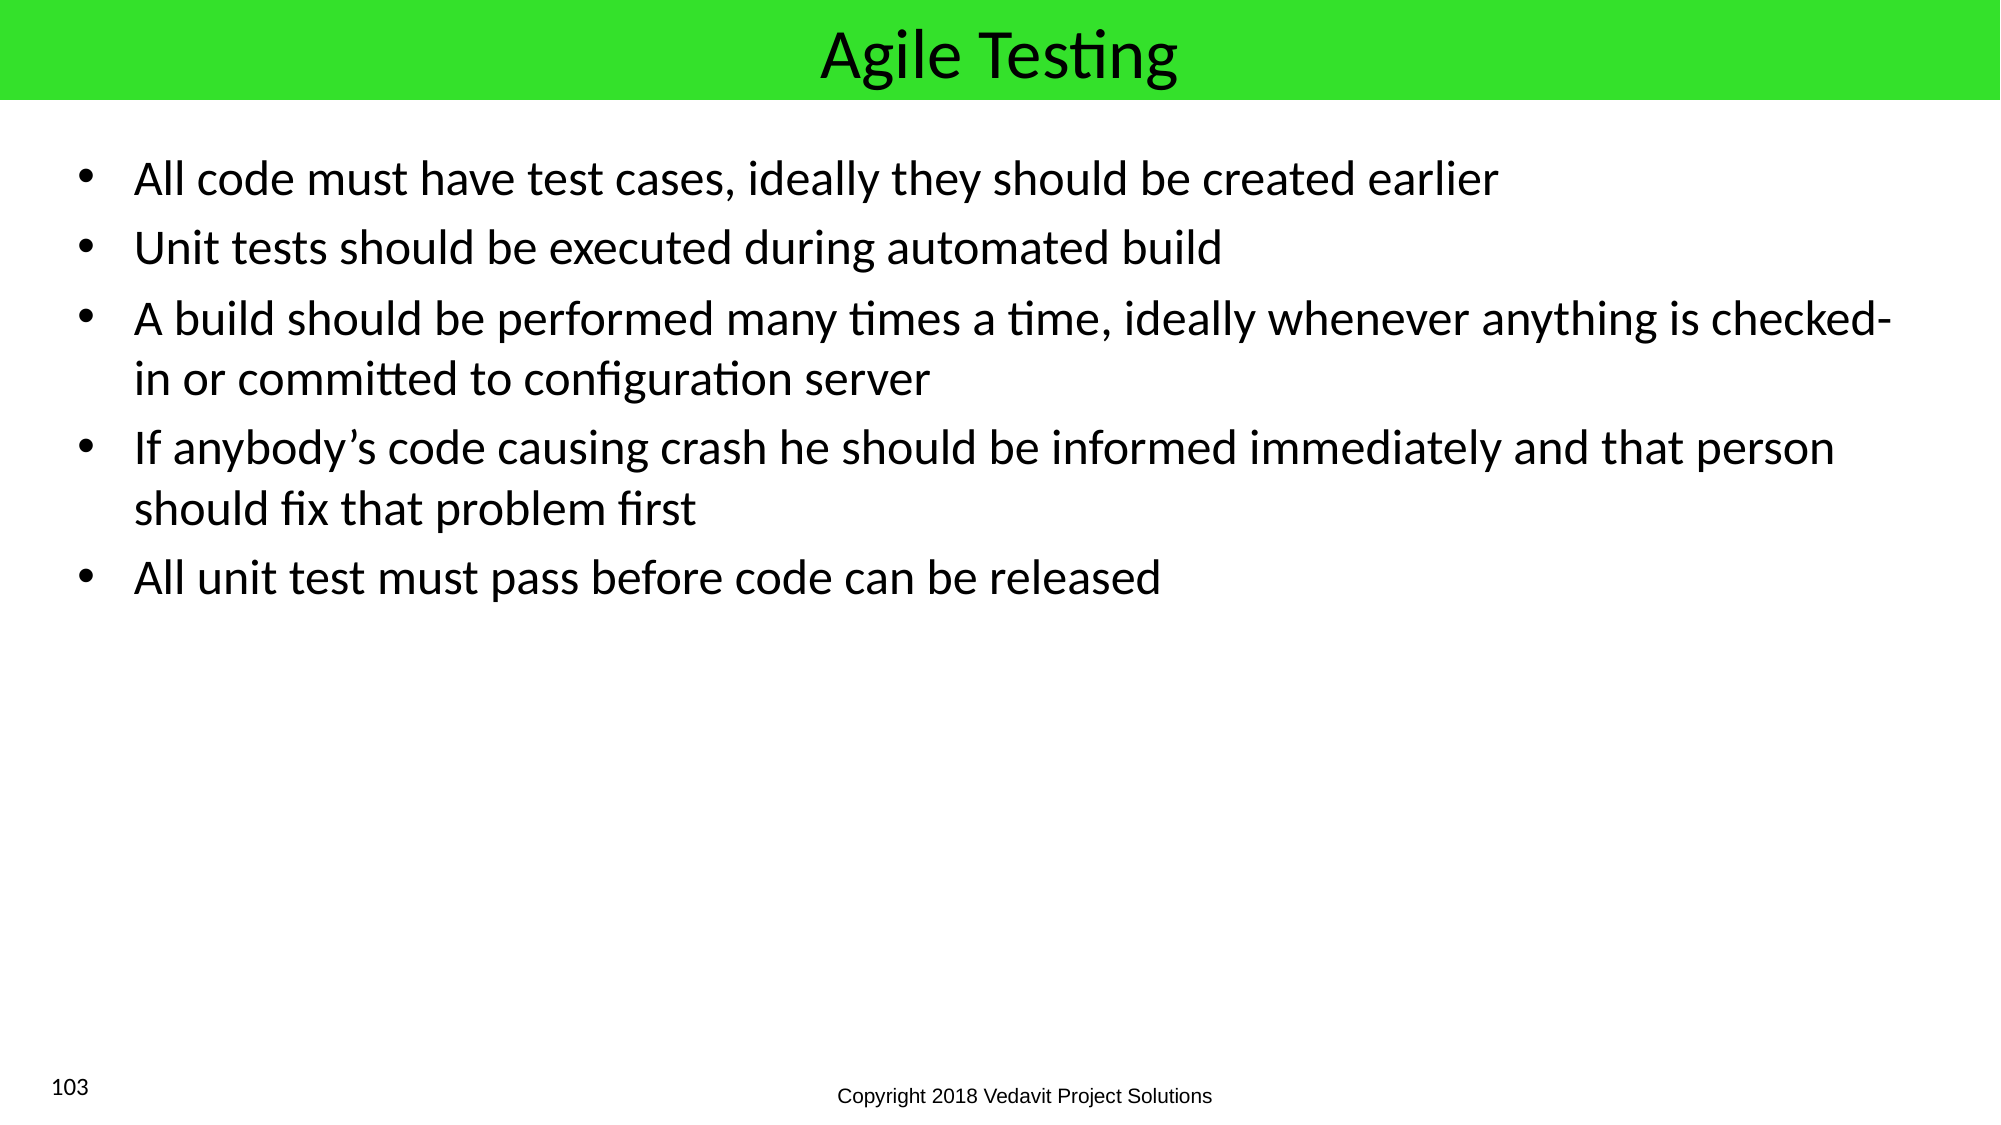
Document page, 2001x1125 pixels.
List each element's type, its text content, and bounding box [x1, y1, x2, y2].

title Agile Testing [0, 0, 2000, 100]
list All code must have test cases, ideally they should be created earlier Unit tests should be executed during automated build A build should be performed many times a time, ideally whenever anything is checked-in or committed to configuration server If anybody’s code causing crash he should be informed immediately and that person should fix that problem first All unit test must pass before code can be released [62, 137, 1938, 1013]
slide_number 103 [3, 1055, 137, 1116]
